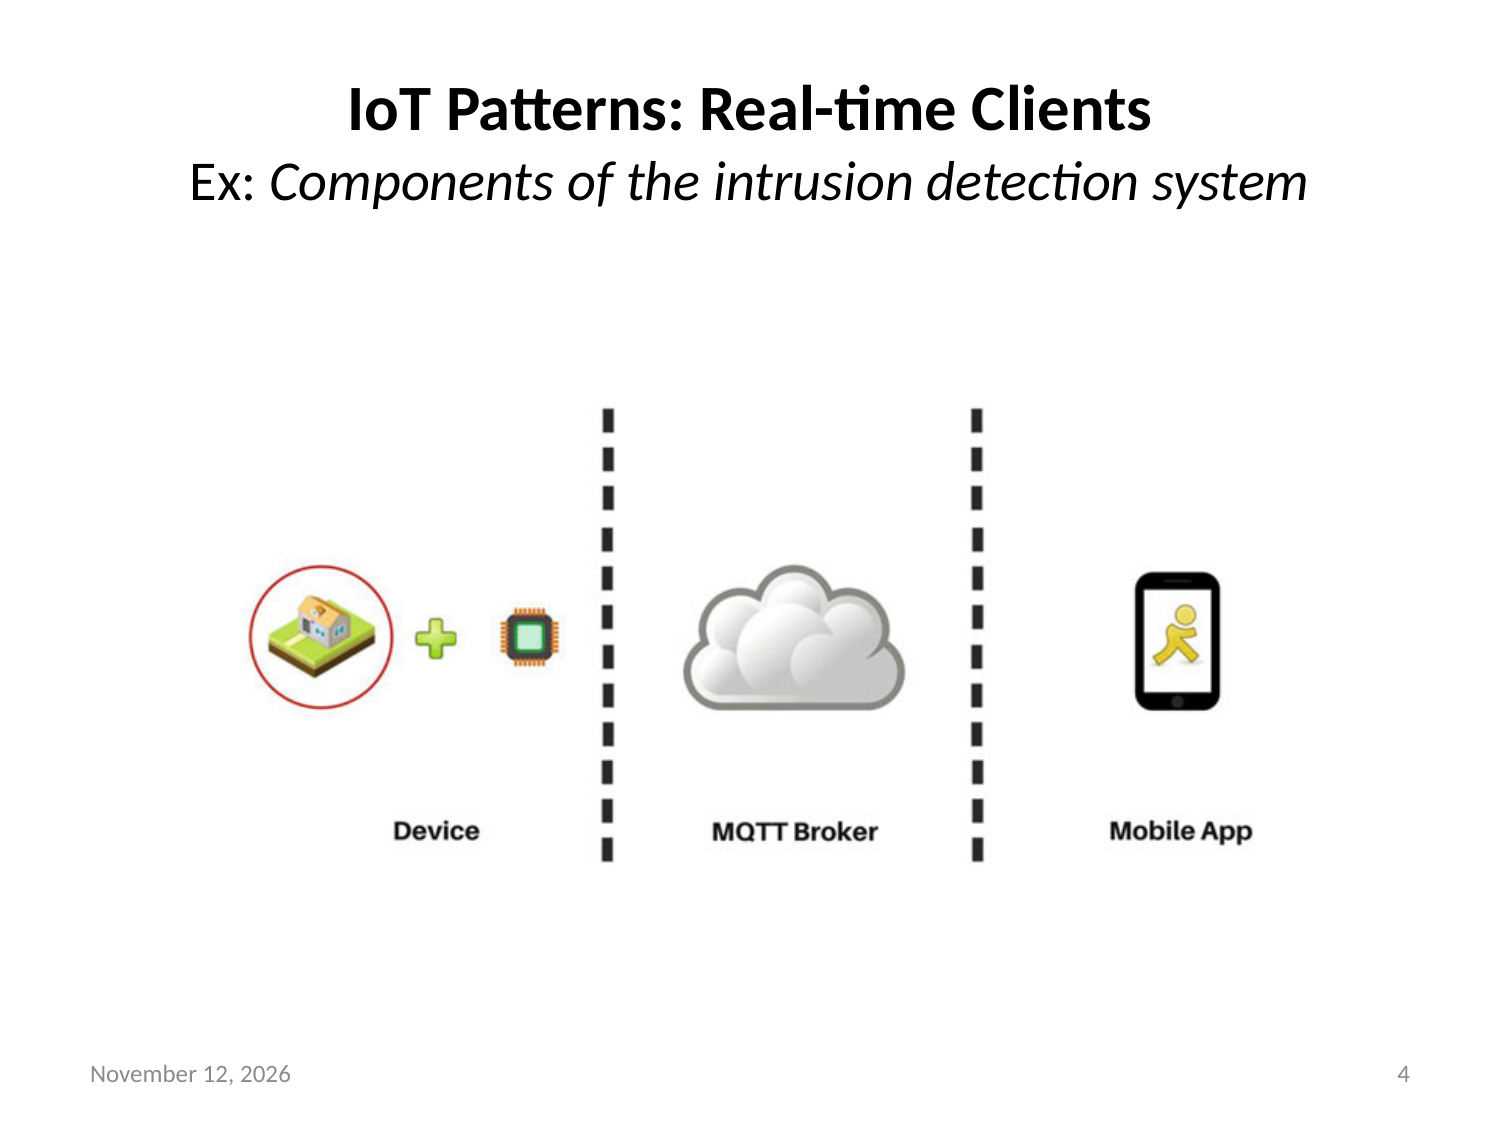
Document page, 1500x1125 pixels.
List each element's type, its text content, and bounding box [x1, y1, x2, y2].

title IoT Patterns: Real-time Clients Ex: Components of the intrusion detection system [75, 45, 1425, 233]
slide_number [75, 1042, 425, 1103]
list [241, 401, 1259, 866]
slide_number 4 [1074, 1042, 1425, 1103]
